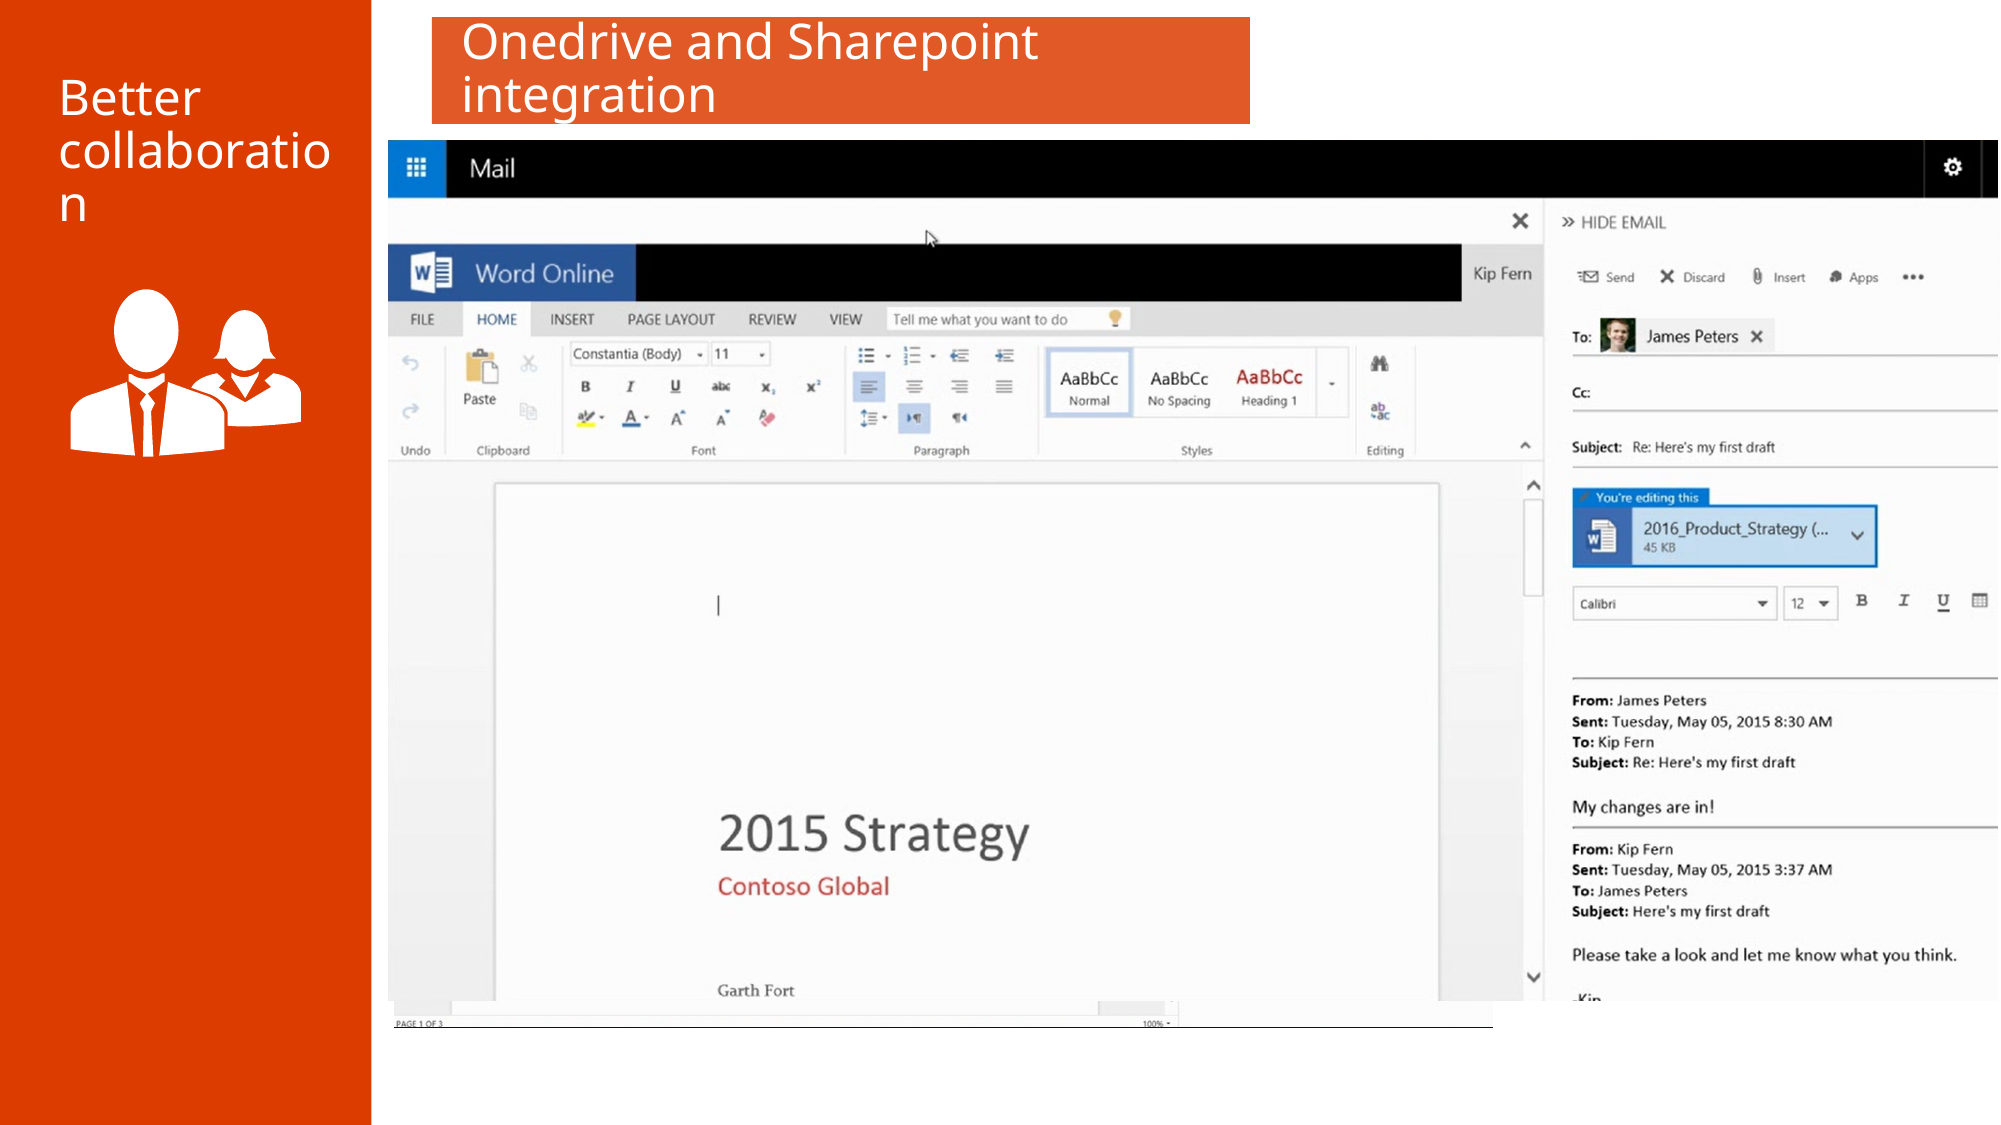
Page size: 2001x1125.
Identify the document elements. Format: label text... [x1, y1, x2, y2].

text_box Onedrive and Sharepoint integration [431, 16, 1251, 125]
text_box [372, 0, 2000, 1125]
picture [387, 140, 2000, 1028]
text_box Better collaboration [0, 0, 372, 1125]
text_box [70, 289, 302, 457]
